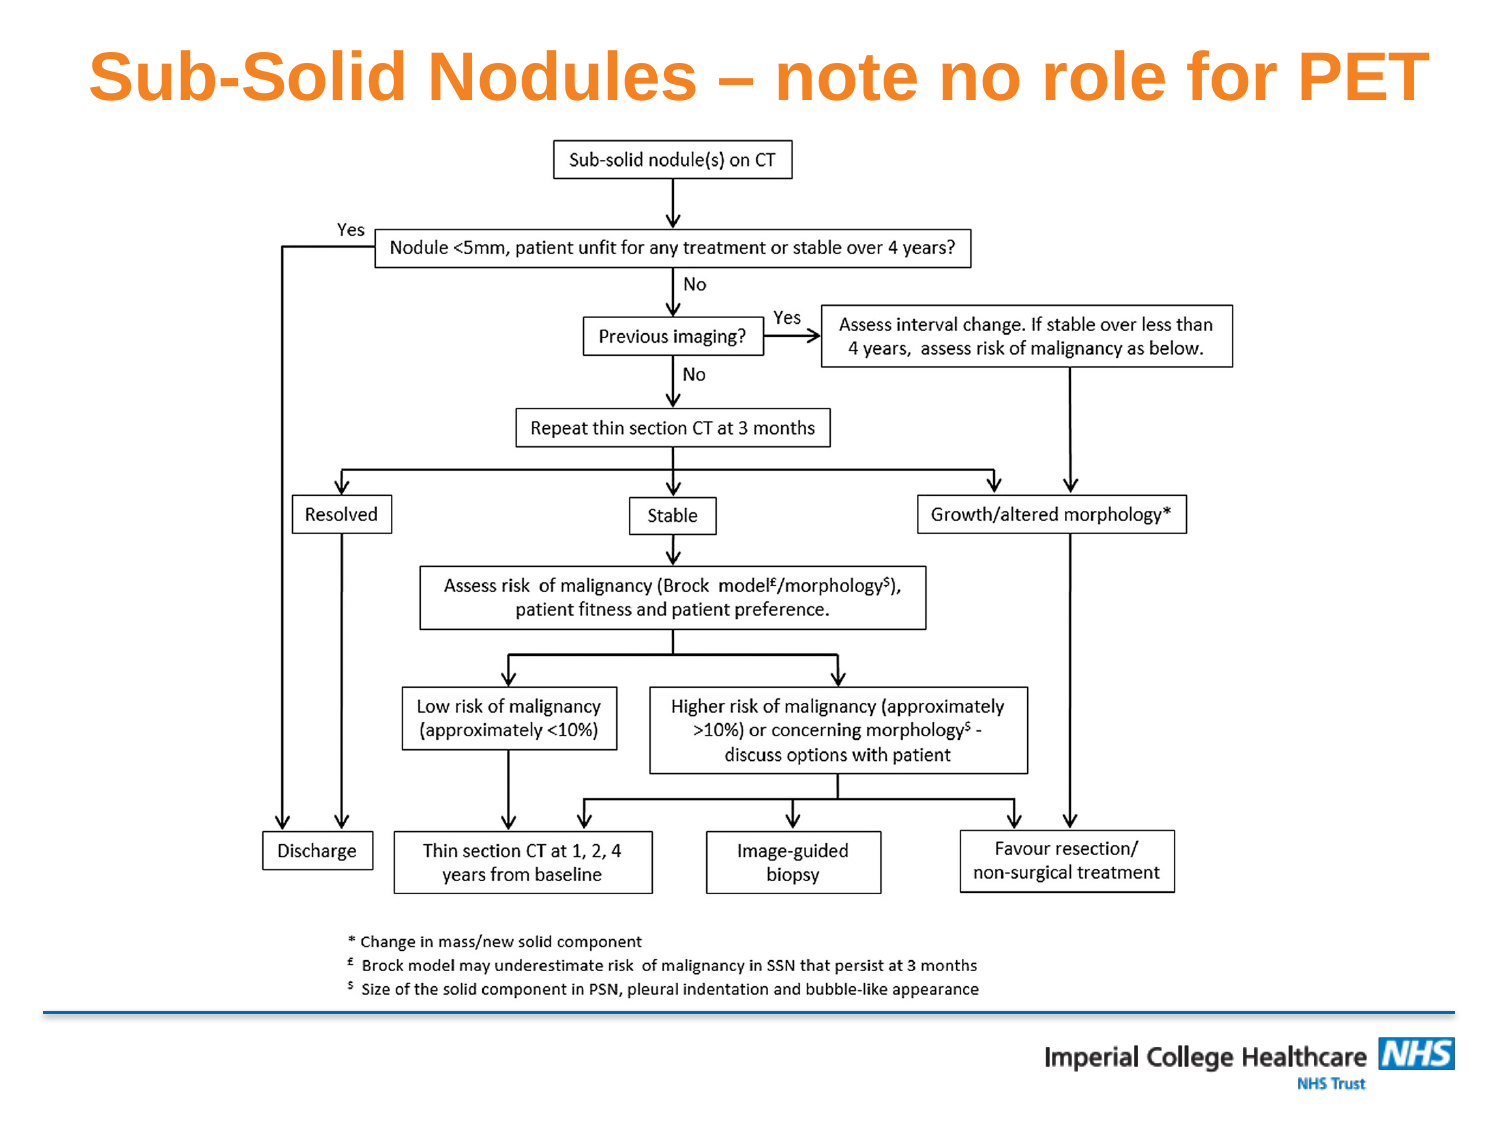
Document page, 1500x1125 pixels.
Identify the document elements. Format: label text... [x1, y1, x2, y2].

title Sub-Solid Nodules – note no role for PET [73, 24, 1462, 140]
picture [258, 139, 1241, 1003]
